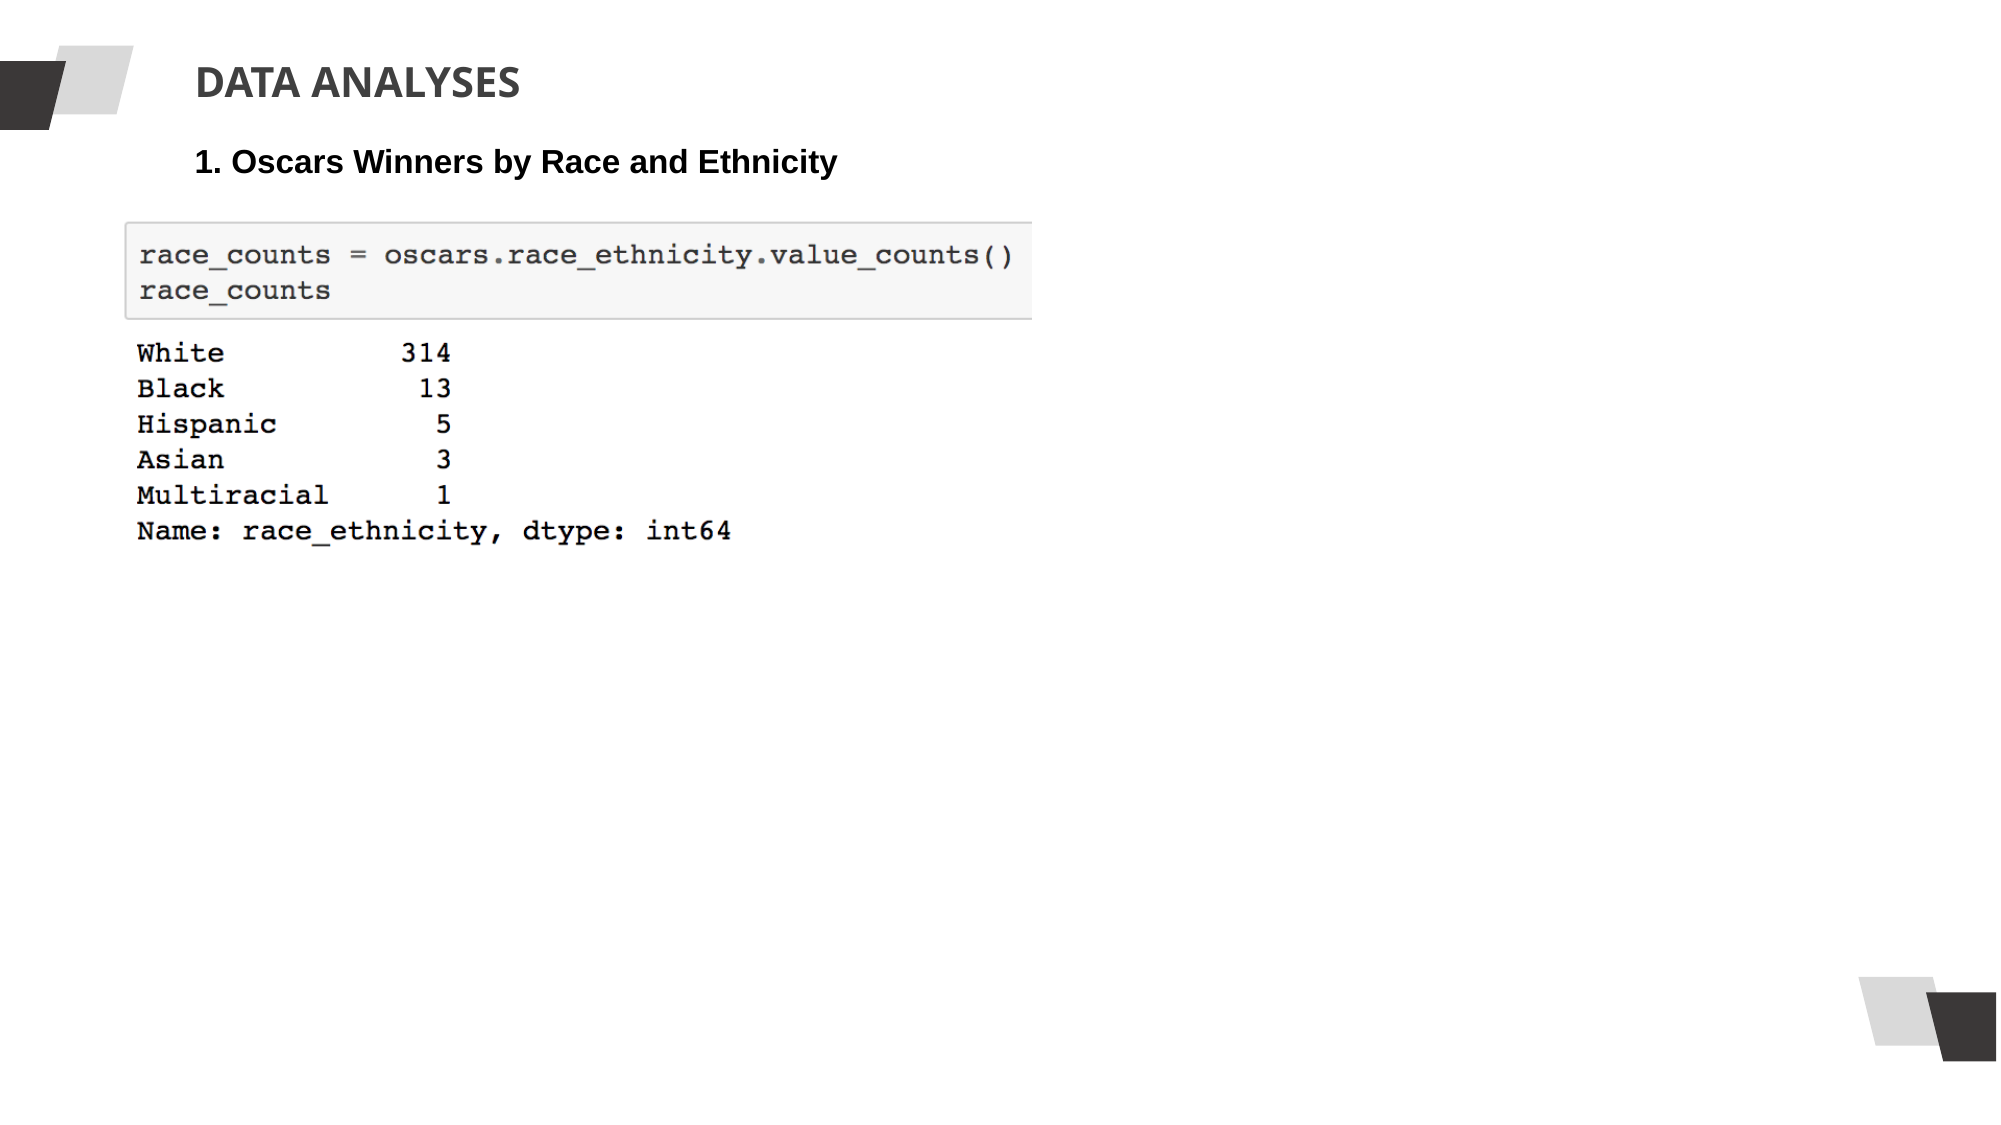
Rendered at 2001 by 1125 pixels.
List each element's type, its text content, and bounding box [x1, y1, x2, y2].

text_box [1858, 976, 1997, 1062]
picture [112, 207, 1032, 575]
text_box 1. Oscars Winners by Race and Ethnicity [179, 133, 1579, 188]
text_box DATA ANALYSES [179, 48, 572, 114]
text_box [0, 45, 134, 130]
